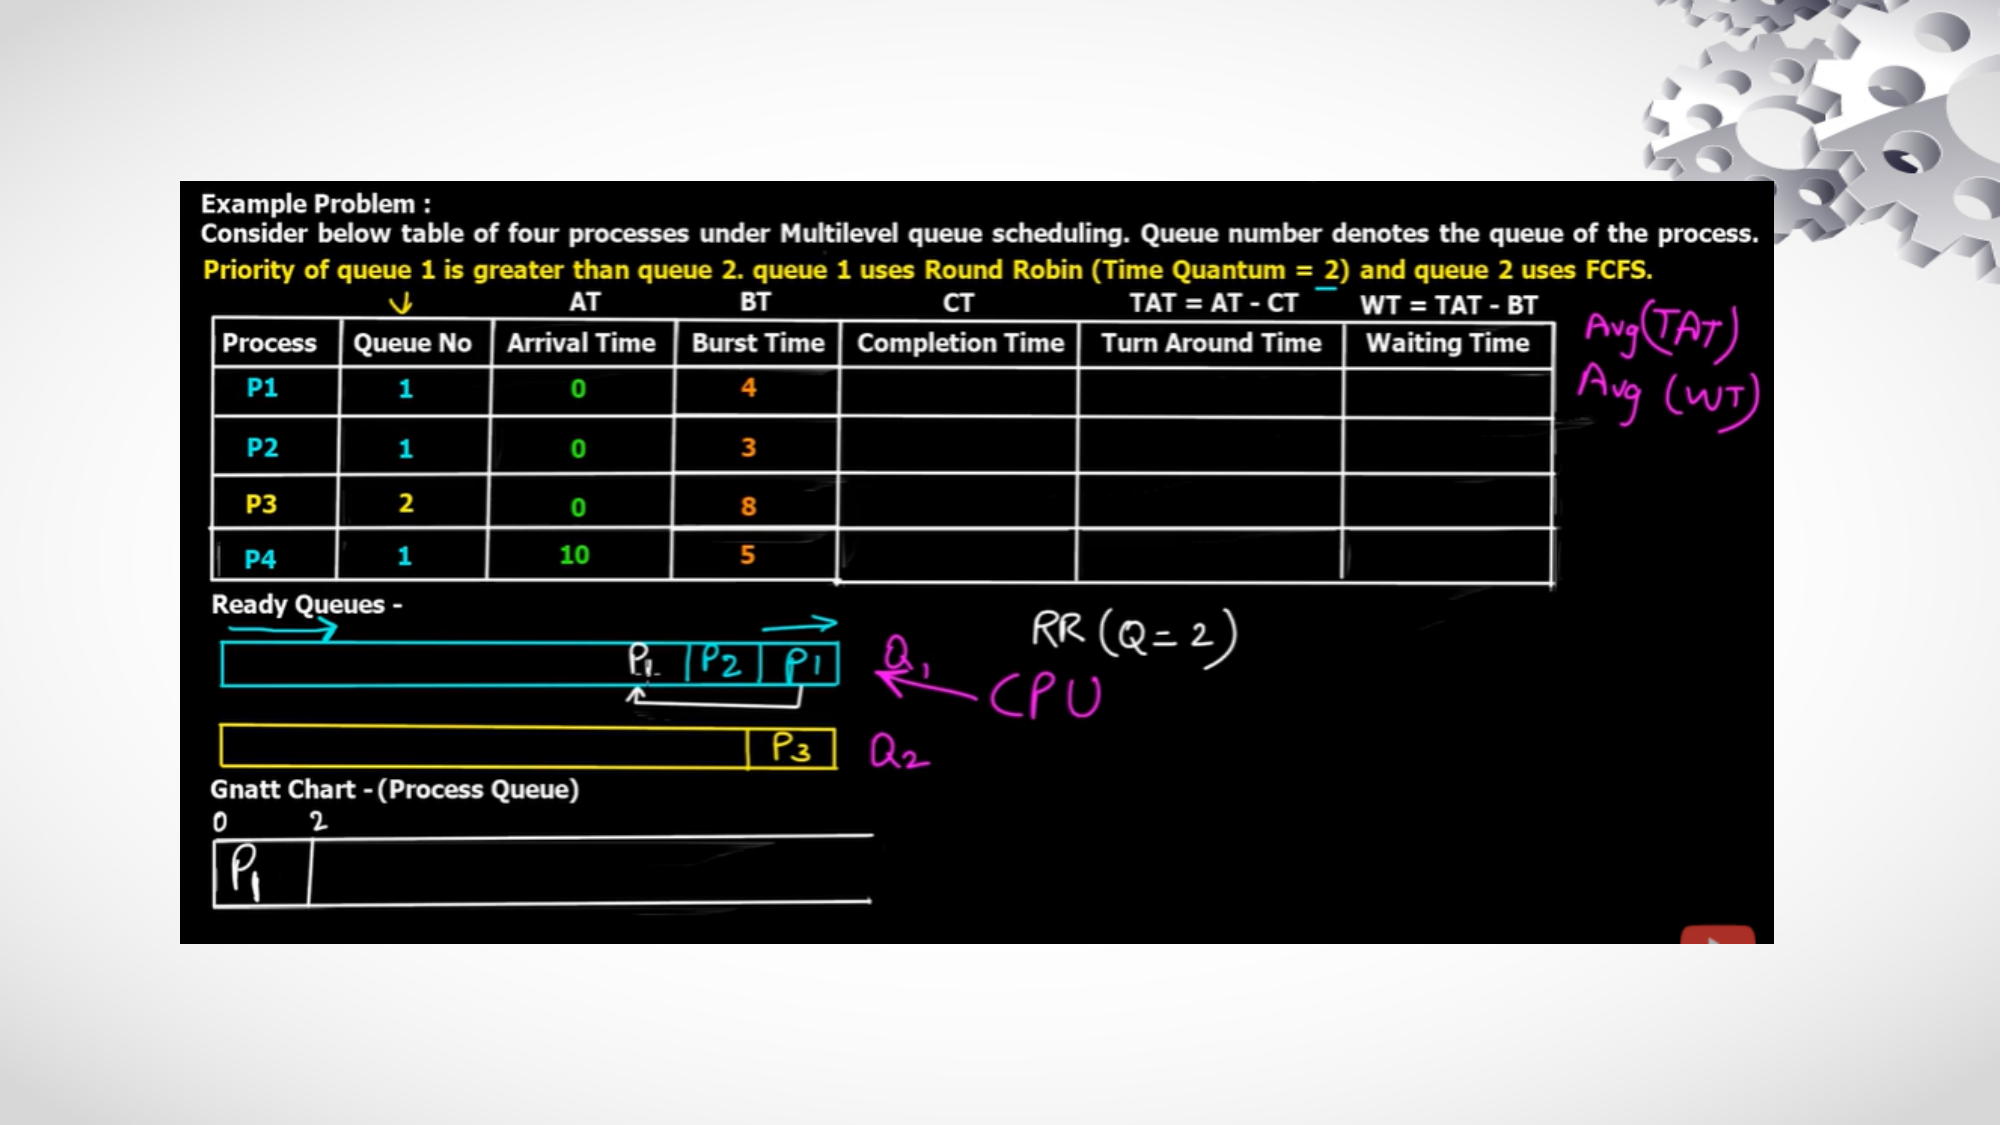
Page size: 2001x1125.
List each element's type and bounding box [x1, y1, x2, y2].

picture [0, 0, 2000, 1125]
list [180, 181, 1774, 944]
